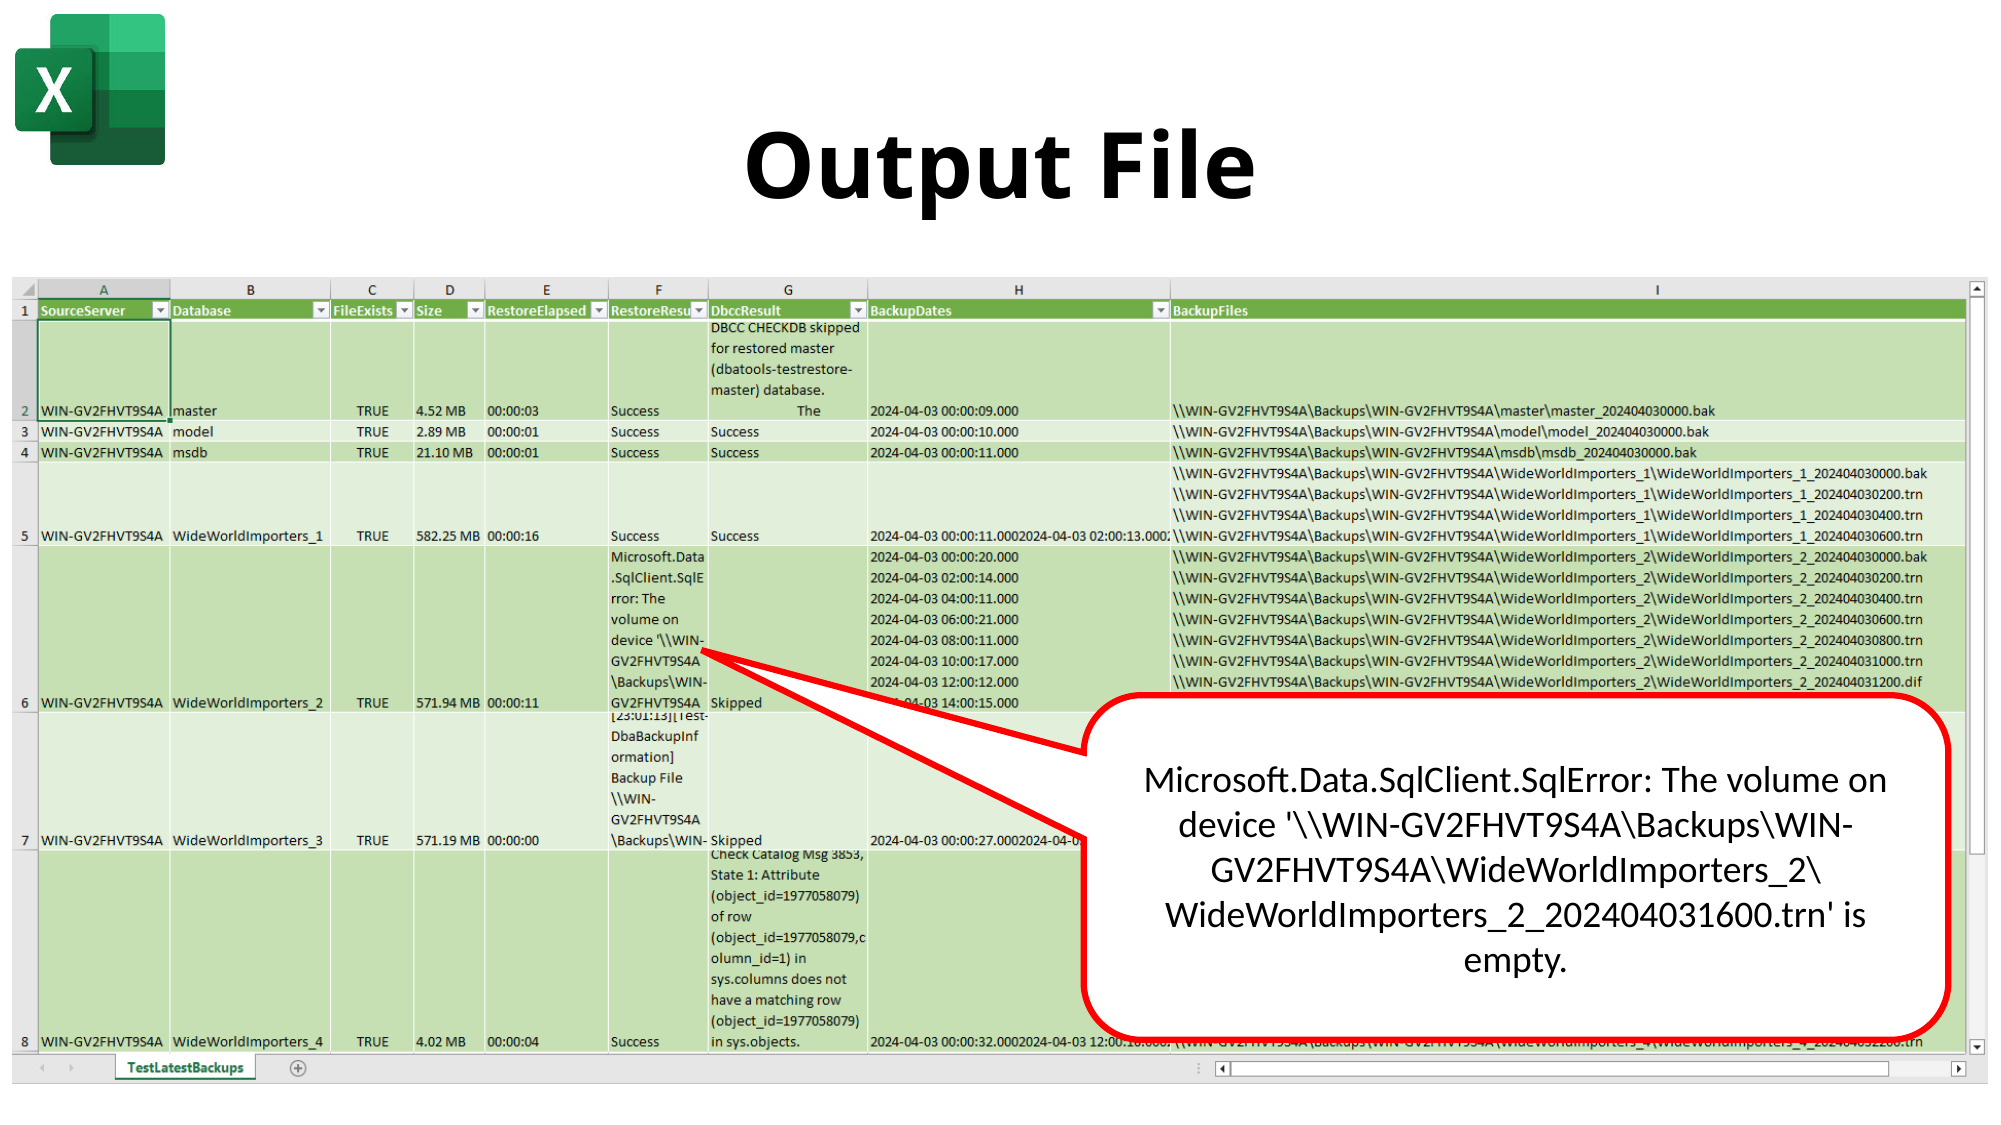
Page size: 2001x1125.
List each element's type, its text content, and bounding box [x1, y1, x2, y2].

picture [14, 14, 165, 165]
picture [12, 277, 1988, 1084]
title Output File [137, 59, 1863, 277]
